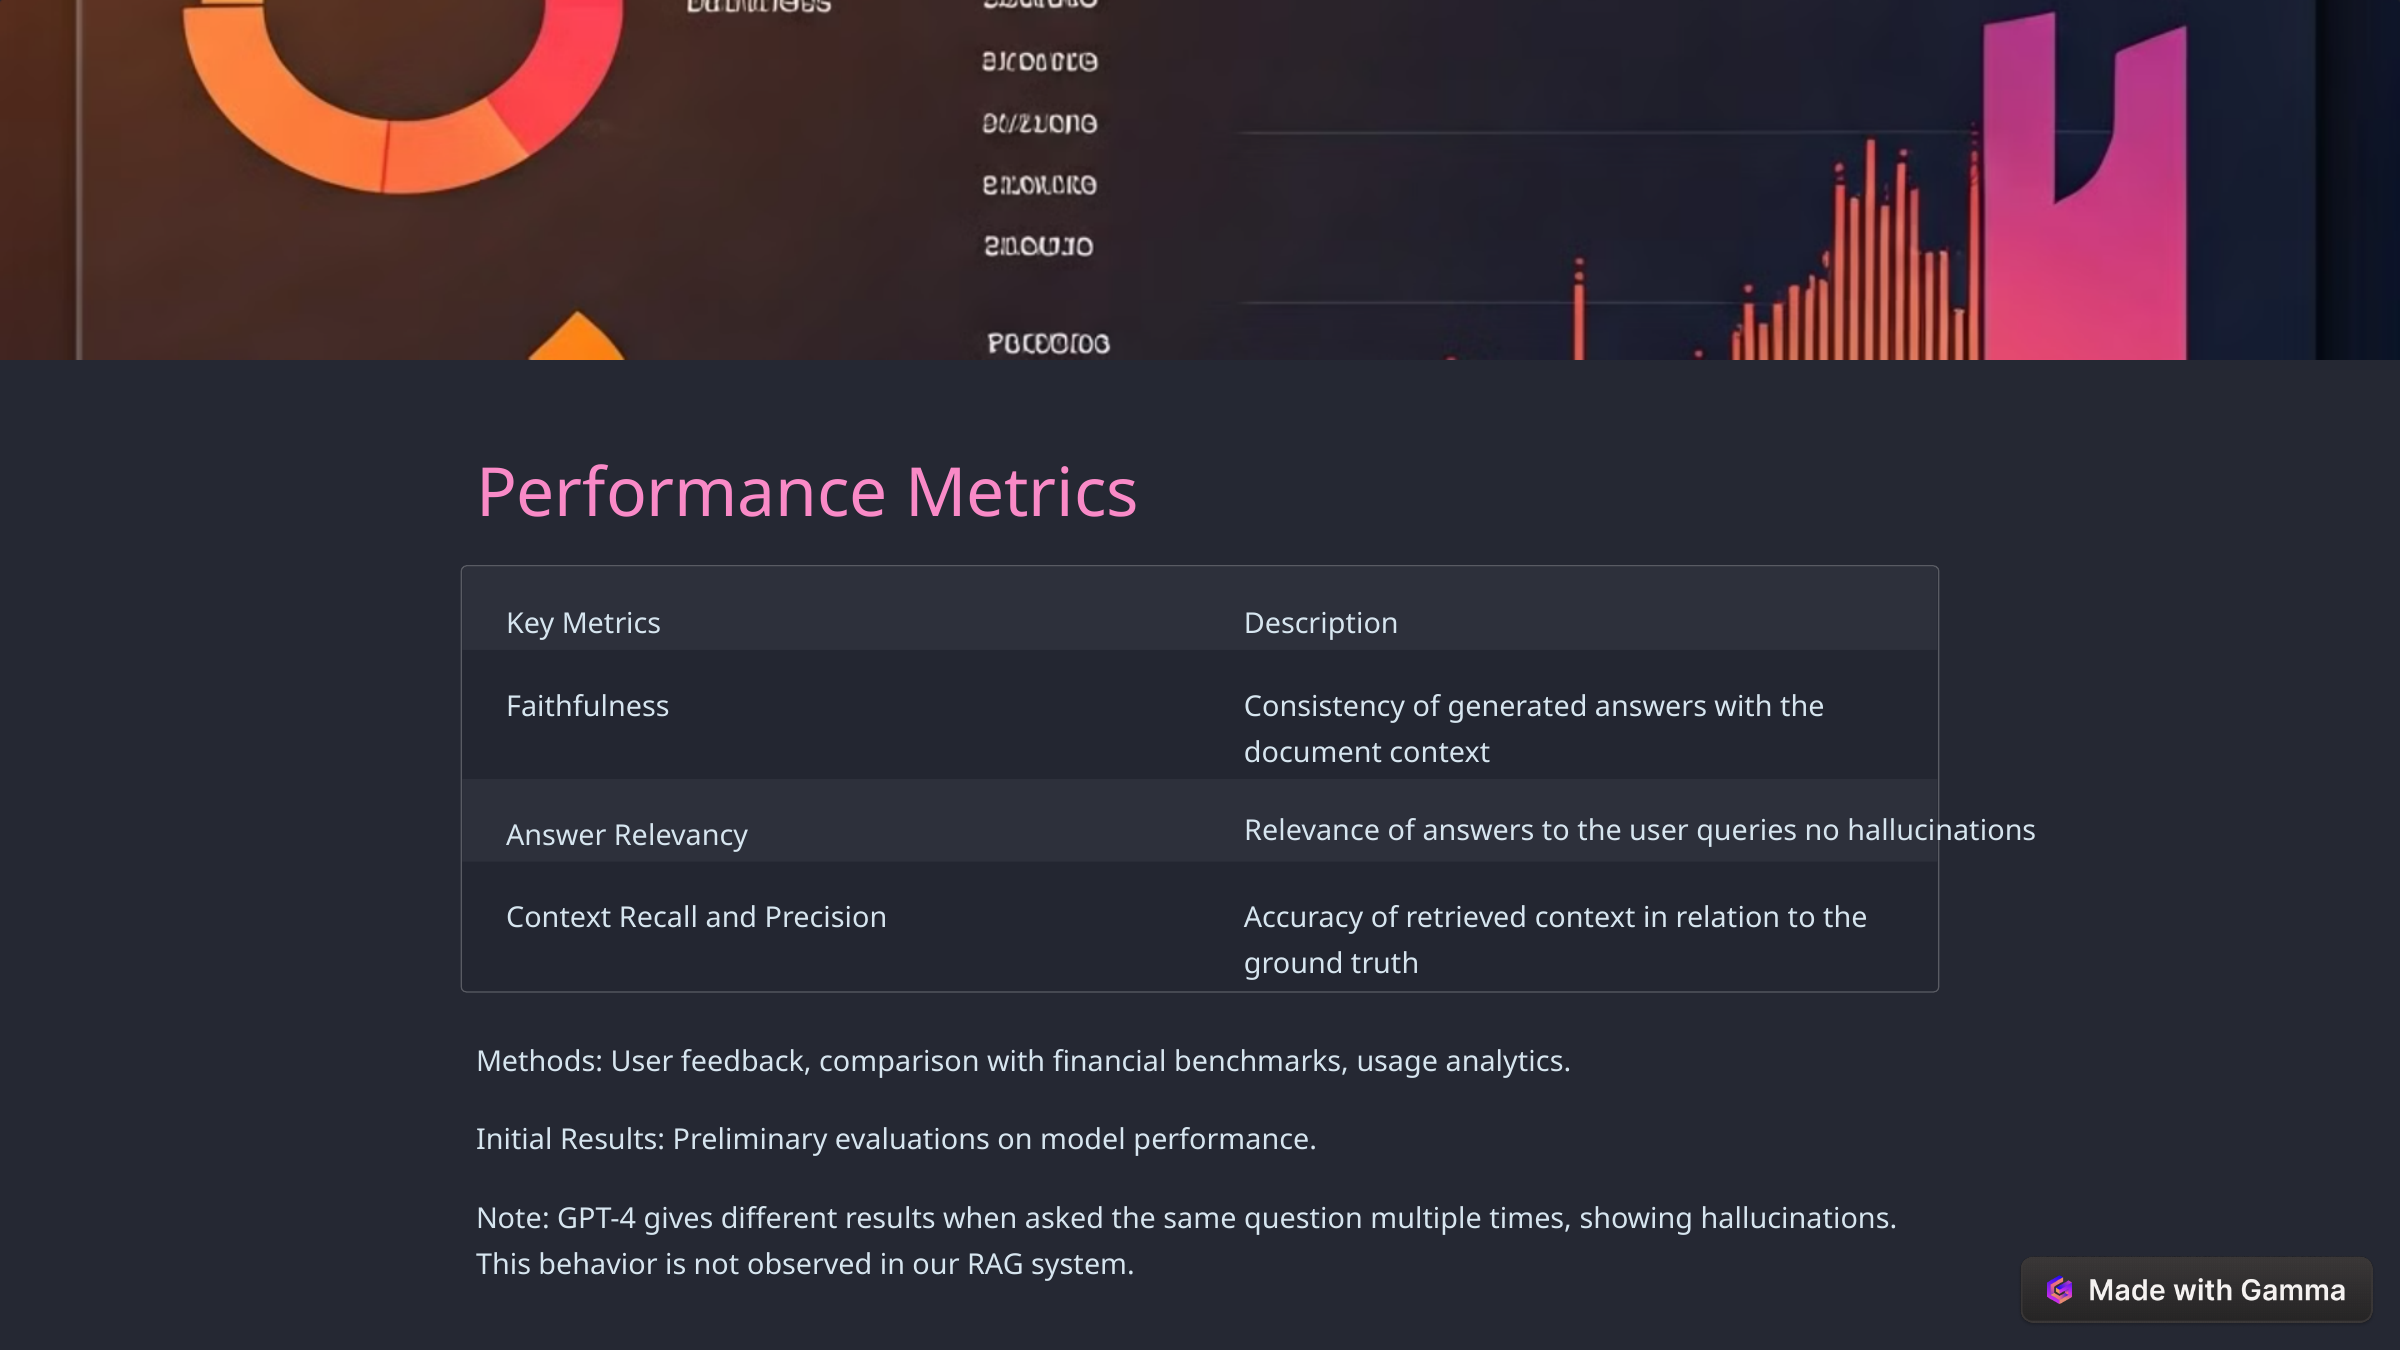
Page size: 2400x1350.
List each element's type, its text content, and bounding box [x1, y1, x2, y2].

text_box [462, 861, 1938, 991]
picture [0, 0, 2400, 360]
picture [2008, 1244, 2385, 1335]
text_box Relevance of answers to the user queries no hallucinations [1229, 792, 1940, 844]
text_box Note: GPT-4 gives different results when asked the same question multiple times, showing hallucinations. This behavior is not observed in our RAG system. [461, 1180, 1939, 1273]
text_box Methods: User feedback, comparison with financial benchmarks, usage analytics. [461, 1024, 1939, 1071]
text_box Faithfulness [491, 668, 1171, 715]
text_box Context Recall and Precision [491, 880, 1171, 927]
text_box Initial Results: Preliminary evaluations on model performance. [461, 1102, 1939, 1149]
text_box Answer Relevancy [491, 797, 1171, 844]
text_box Performance Metrics [461, 438, 1138, 523]
text_box [0, 360, 2400, 1350]
text_box [462, 649, 1938, 778]
text_box Description [1229, 585, 1909, 632]
text_box [462, 567, 1938, 649]
text_box Accuracy of retrieved context in relation to the ground truth [1229, 880, 1909, 973]
text_box [462, 778, 1938, 861]
text_box Key Metrics [491, 585, 1171, 632]
text_box Consistency of generated answers with the document context [1229, 668, 1909, 761]
